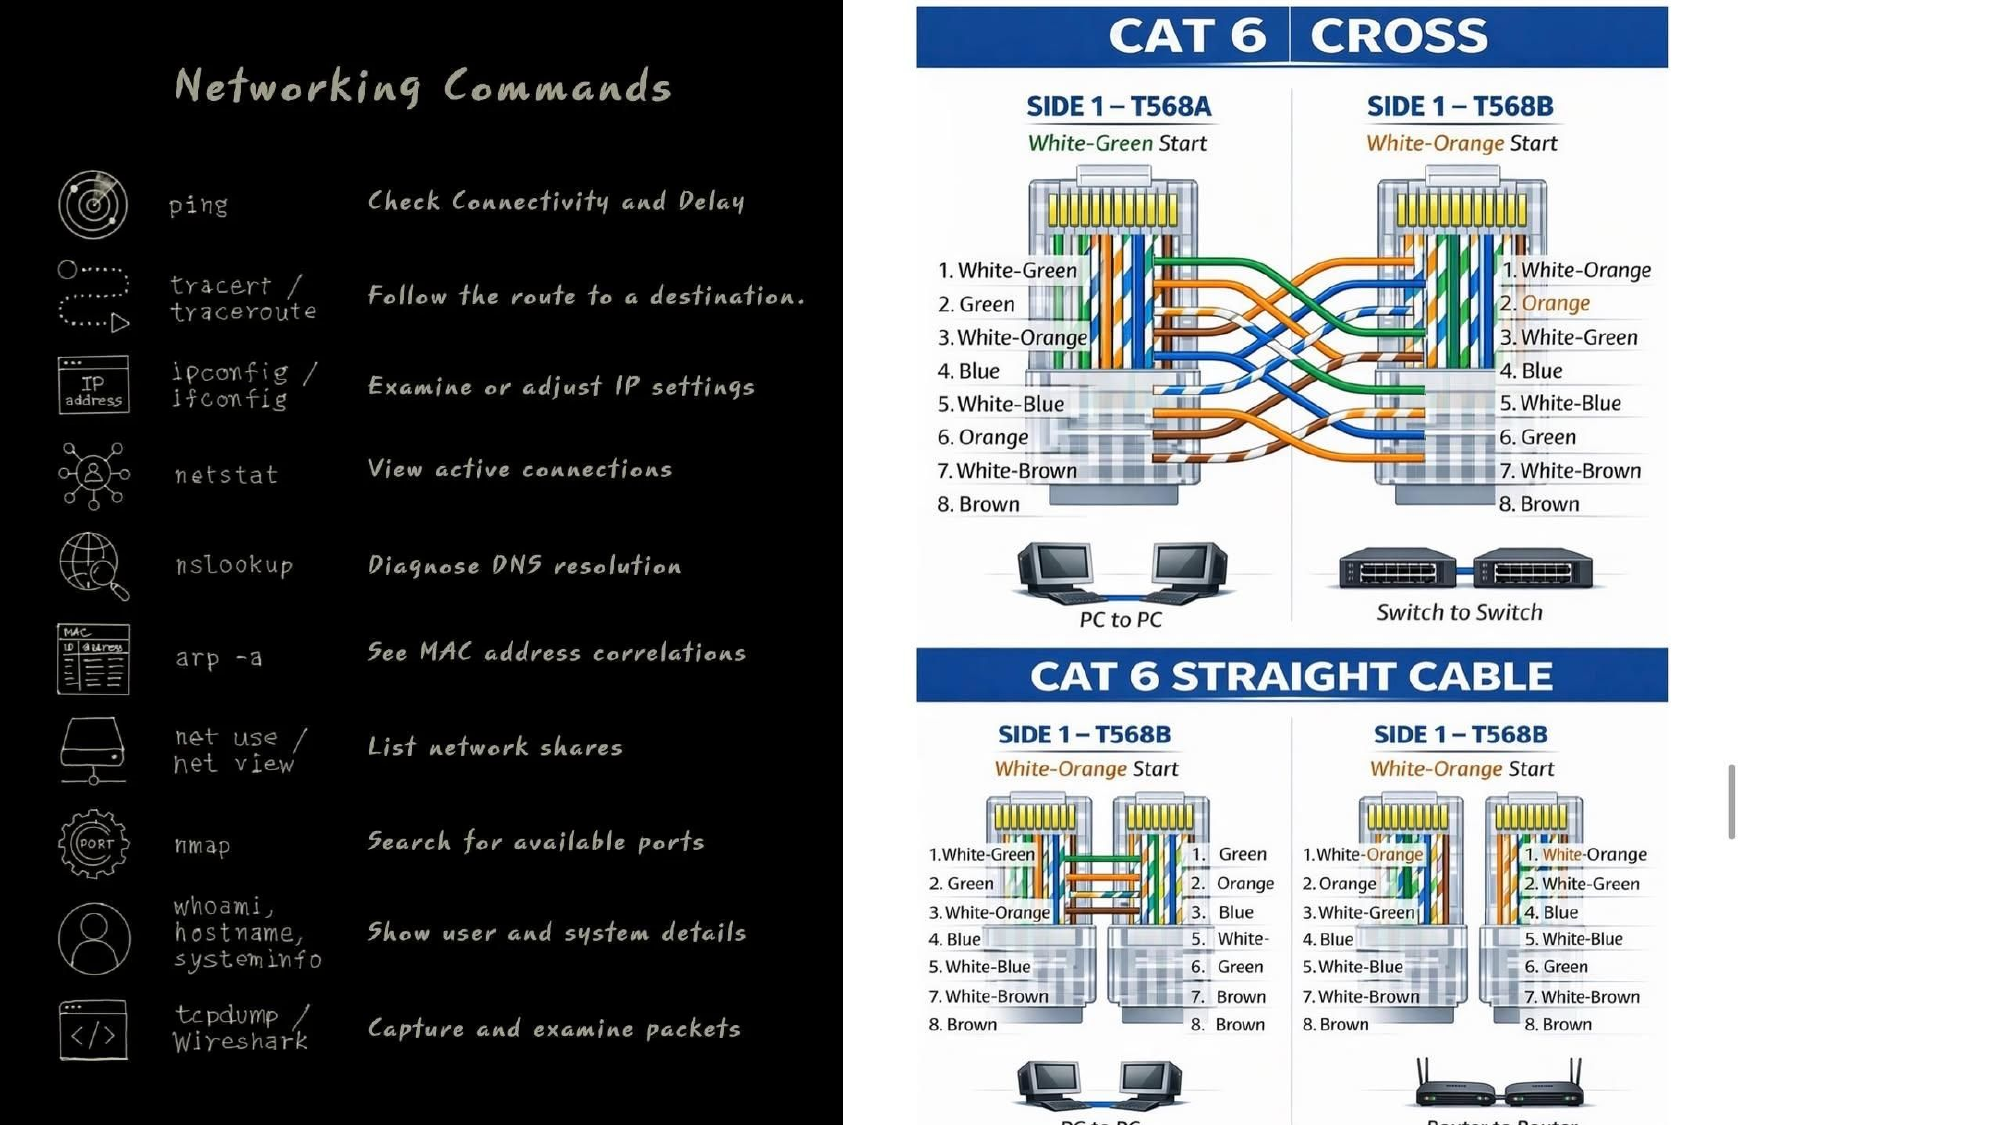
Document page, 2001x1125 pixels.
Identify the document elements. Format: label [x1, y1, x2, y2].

picture [0, 0, 1741, 1125]
